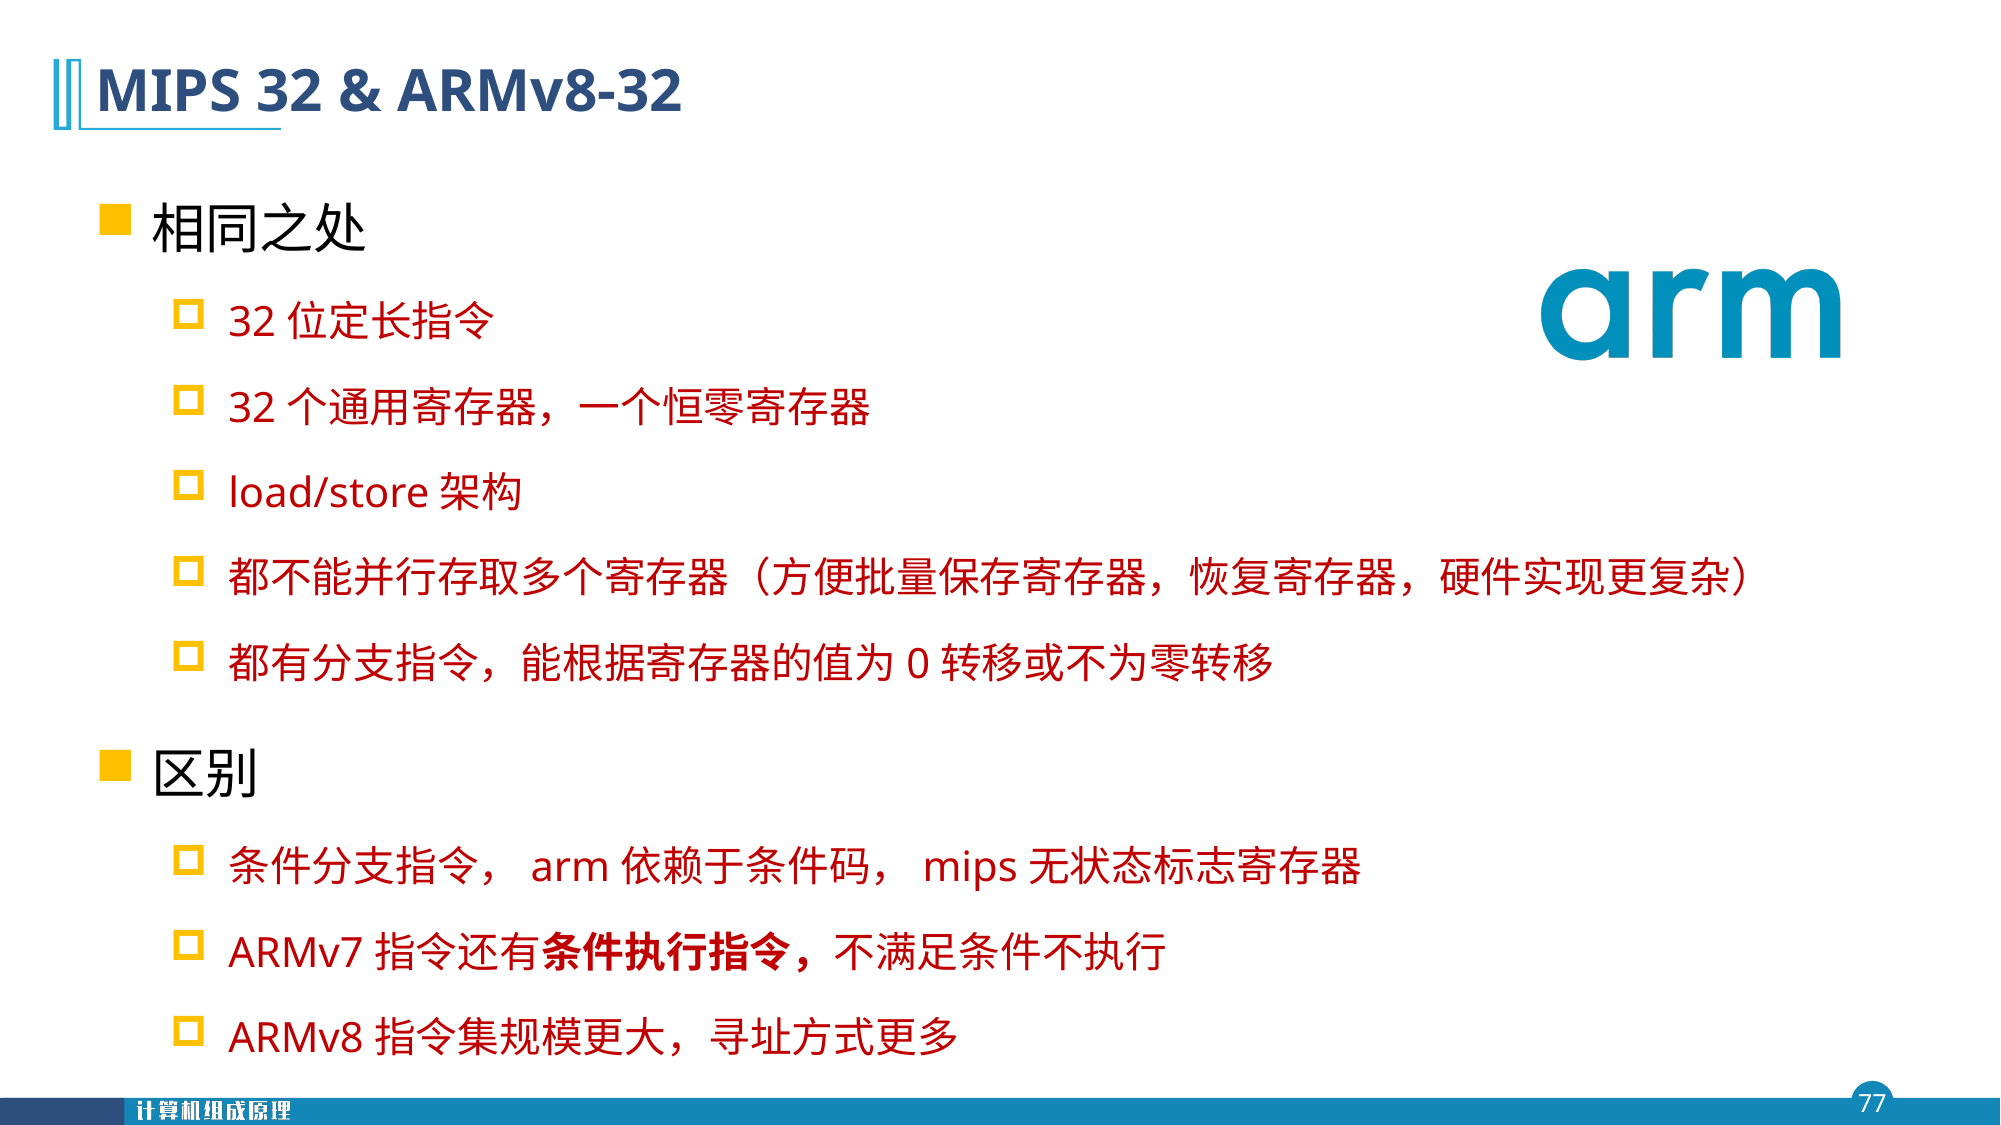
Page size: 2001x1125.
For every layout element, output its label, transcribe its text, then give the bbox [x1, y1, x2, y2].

list 相同之处 32位定长指令 32个通用寄存器，一个恒零寄存器 load/store架构 都不能并行存取多个寄存器（方便批量保存寄存器，恢复寄存器，硬件实现更复杂） 都有分支指令，能根据寄存器的值为0转移或不为零转移 区别 条件分支指令，arm依赖于条件码，mips无状态标志寄存器 ARMv7指令还有条件执行指令，不满足条件不执行 ARMv8指令集规模更大，寻址方式更多 [80, 154, 1805, 1080]
title MIPS 32 & ARMv8-32 [80, 42, 1805, 144]
picture [1495, 223, 1886, 406]
